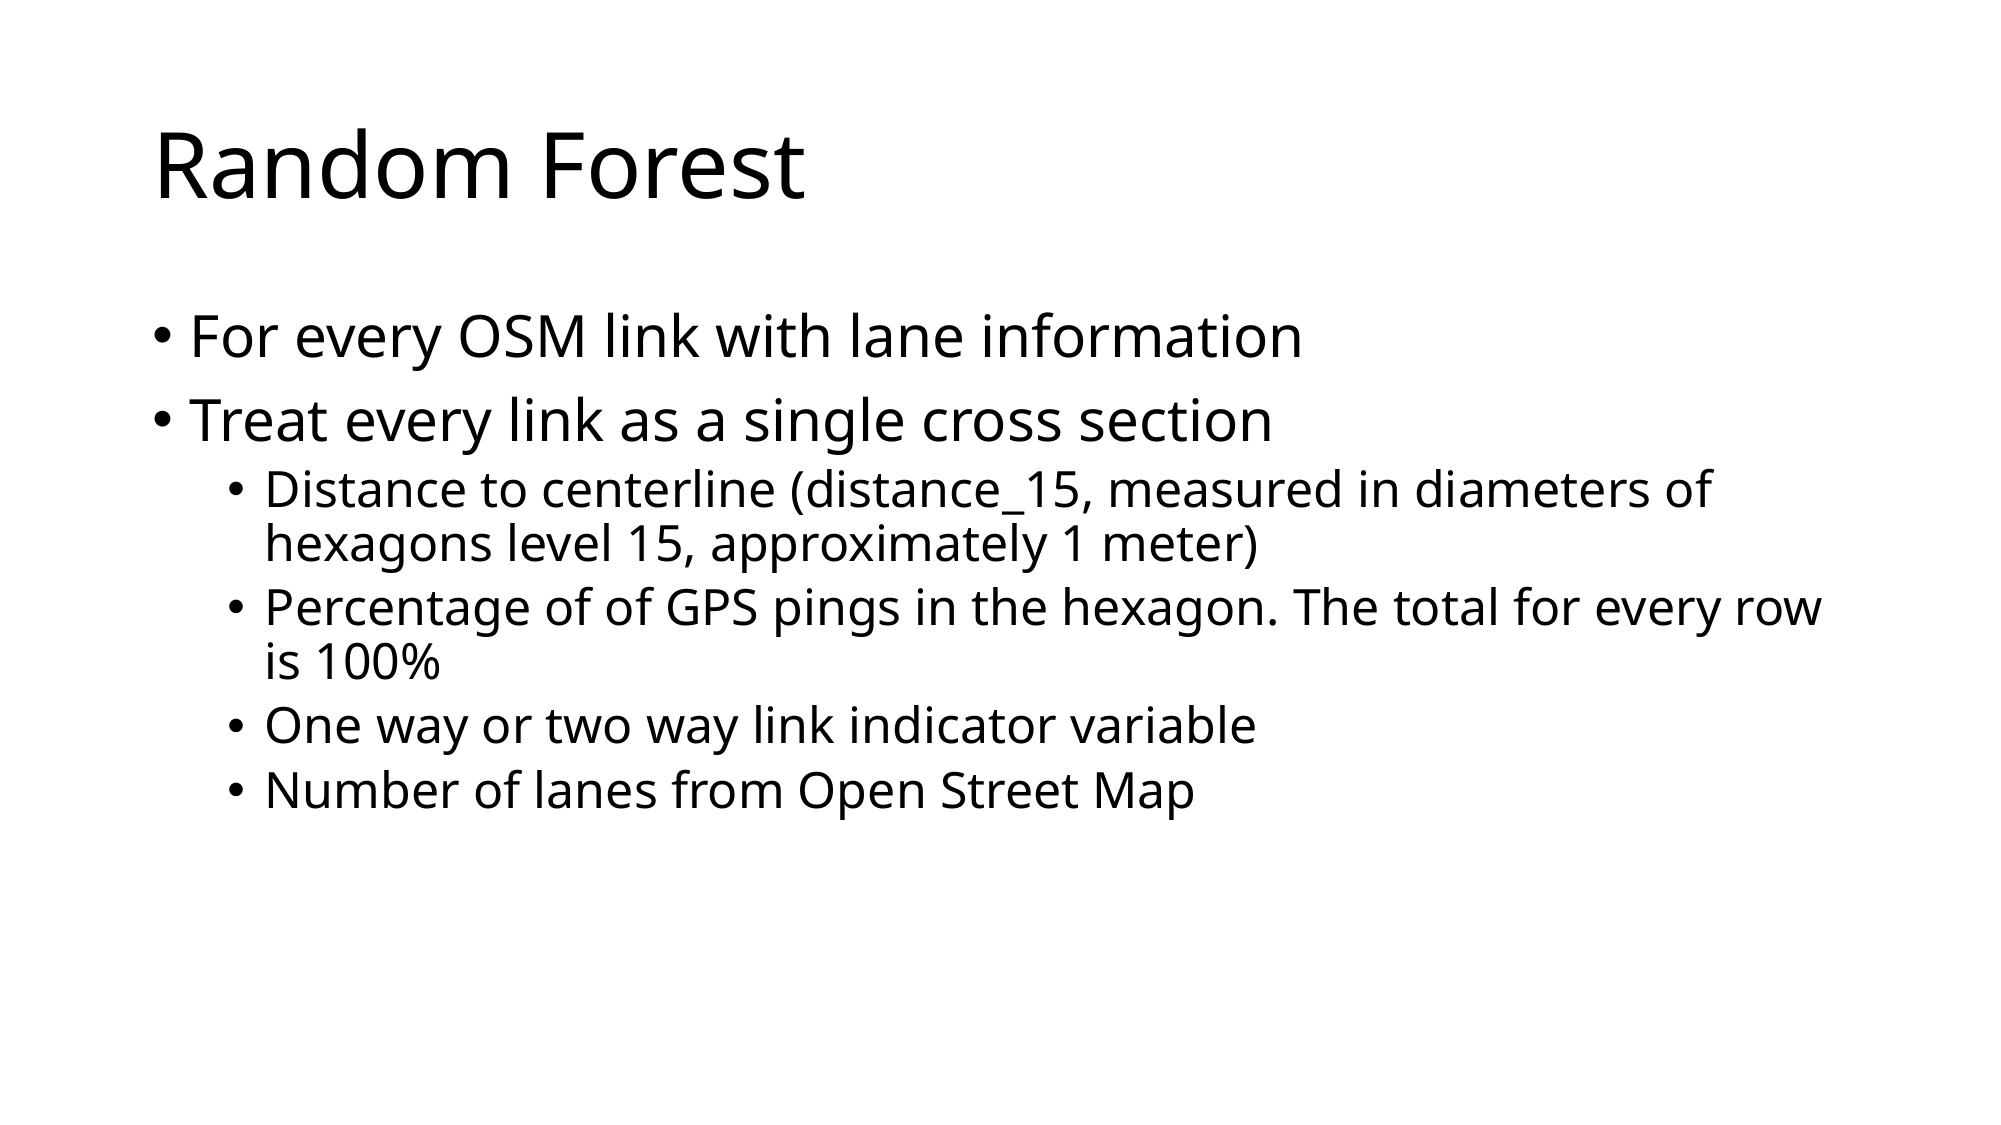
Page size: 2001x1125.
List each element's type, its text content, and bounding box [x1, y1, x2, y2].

title Random Forest [137, 59, 1863, 278]
list For every OSM link with lane information Treat every link as a single cross section Distance to centerline (distance_15, measured in diameters of hexagons level 15, approximately 1 meter) Percentage of of GPS pings in the hexagon. The total for every row is 100% One way or two way link indicator variable Number of lanes from Open Street Map [137, 299, 1863, 1014]
